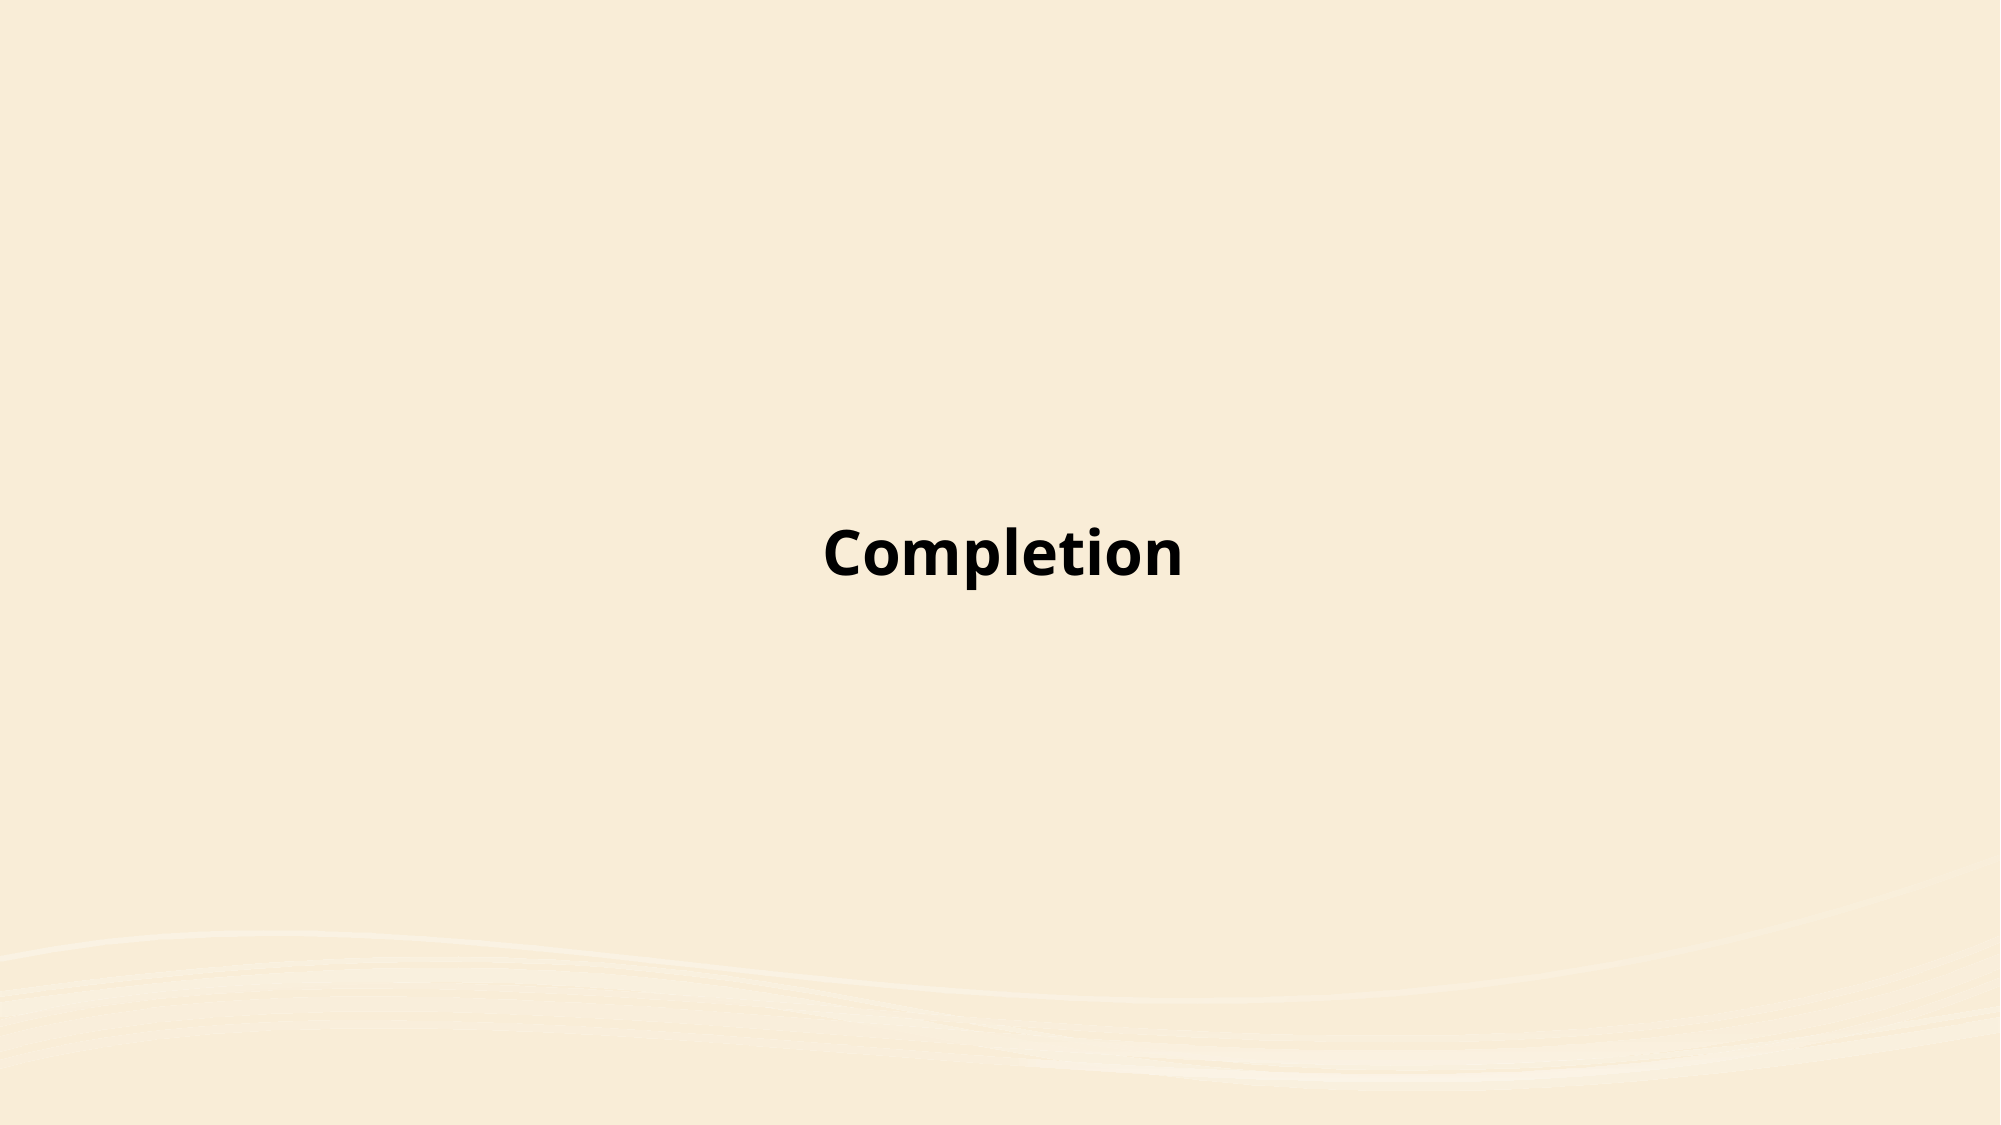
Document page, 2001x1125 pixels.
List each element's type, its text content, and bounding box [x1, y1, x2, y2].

list Completion [212, 514, 1788, 685]
